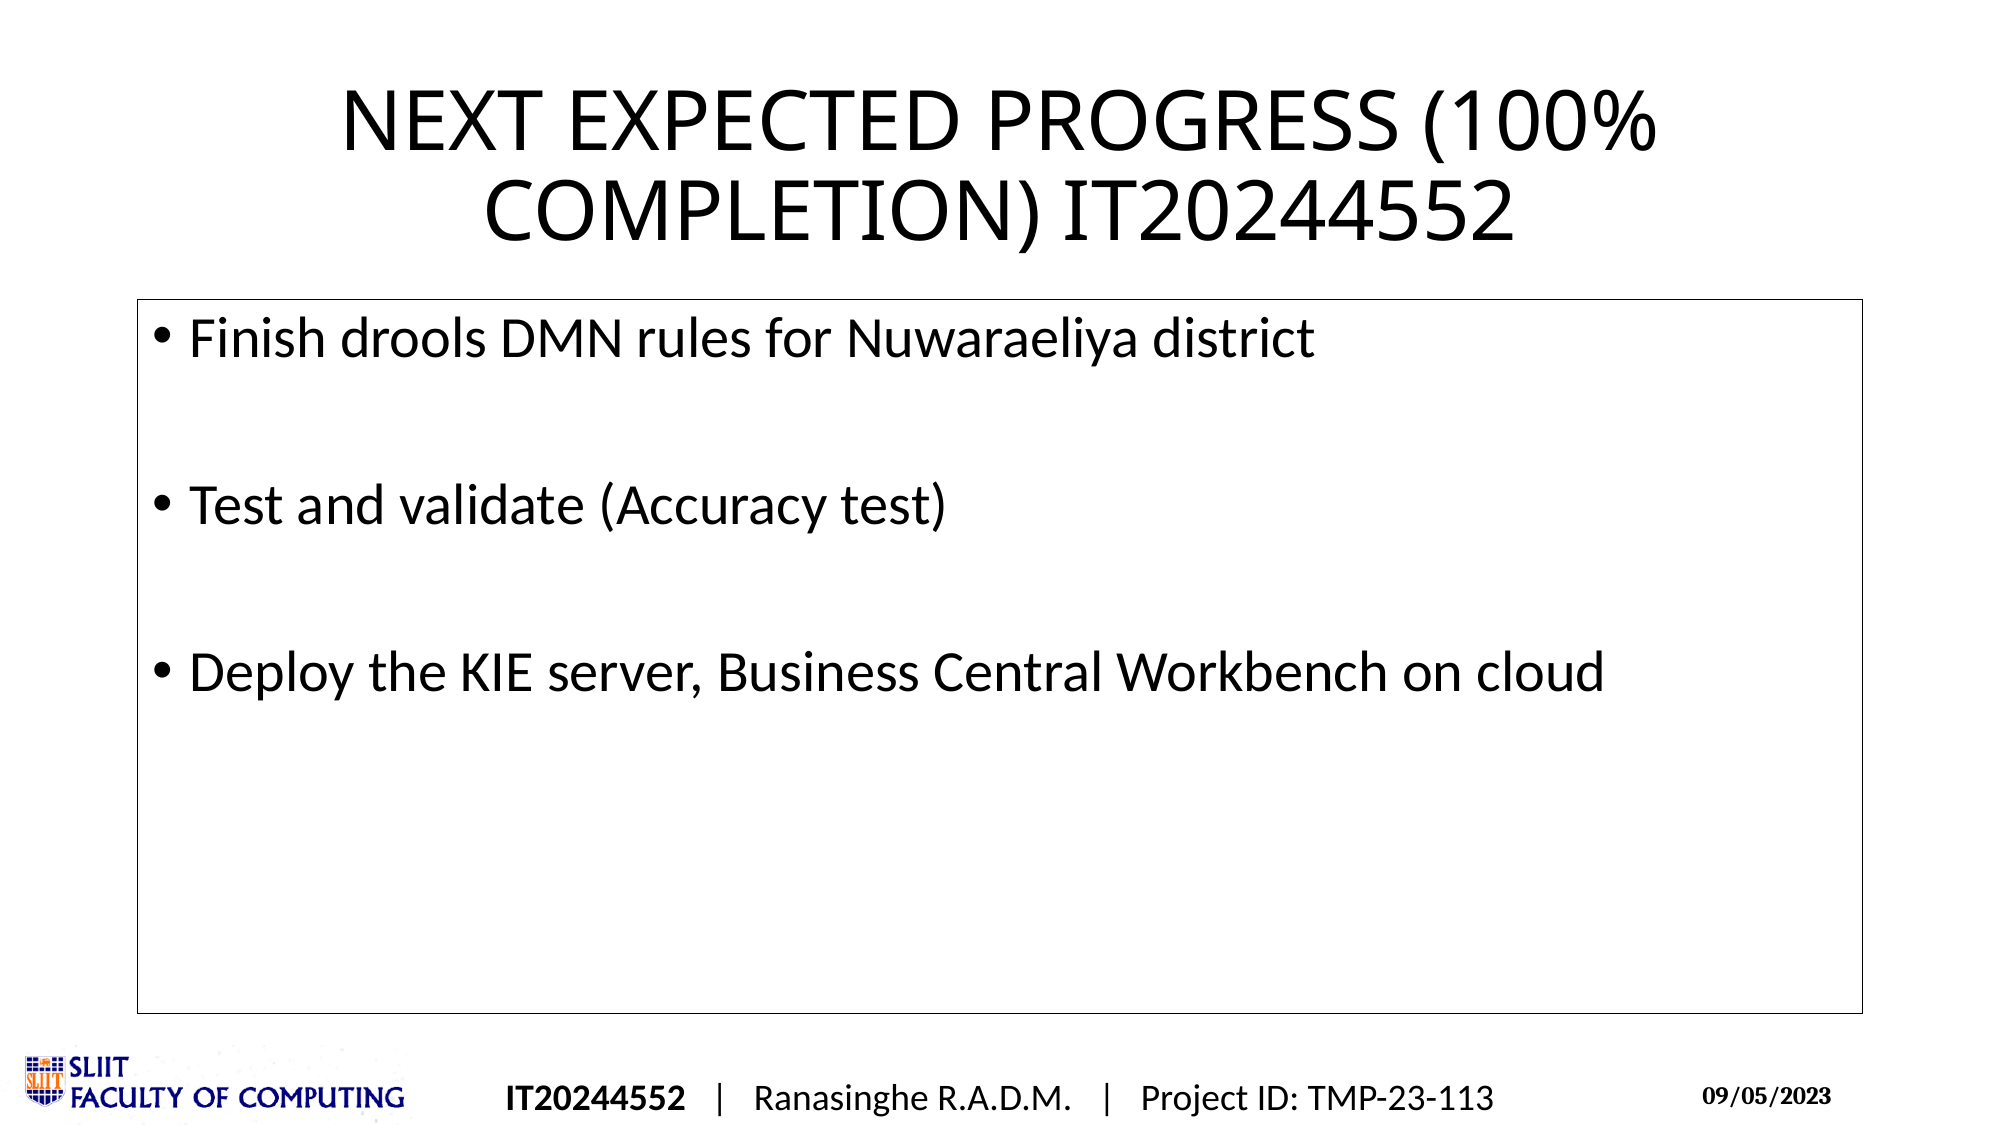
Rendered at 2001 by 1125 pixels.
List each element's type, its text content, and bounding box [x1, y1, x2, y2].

list Finish drools DMN rules for Nuwaraeliya district Test and validate (Accuracy test) Deploy the KIE server, Business Central Workbench on cloud [137, 299, 1863, 1014]
title NEXT EXPECTED PROGRESS (100% COMPLETION) IT20244552 [137, 59, 1863, 278]
text_box 09/05/2023 [1687, 1072, 1863, 1117]
picture [0, 1045, 413, 1125]
text_box IT20244552 | Ranasinghe R.A.D.M. | Project ID: TMP-23-113 [440, 1064, 1560, 1125]
